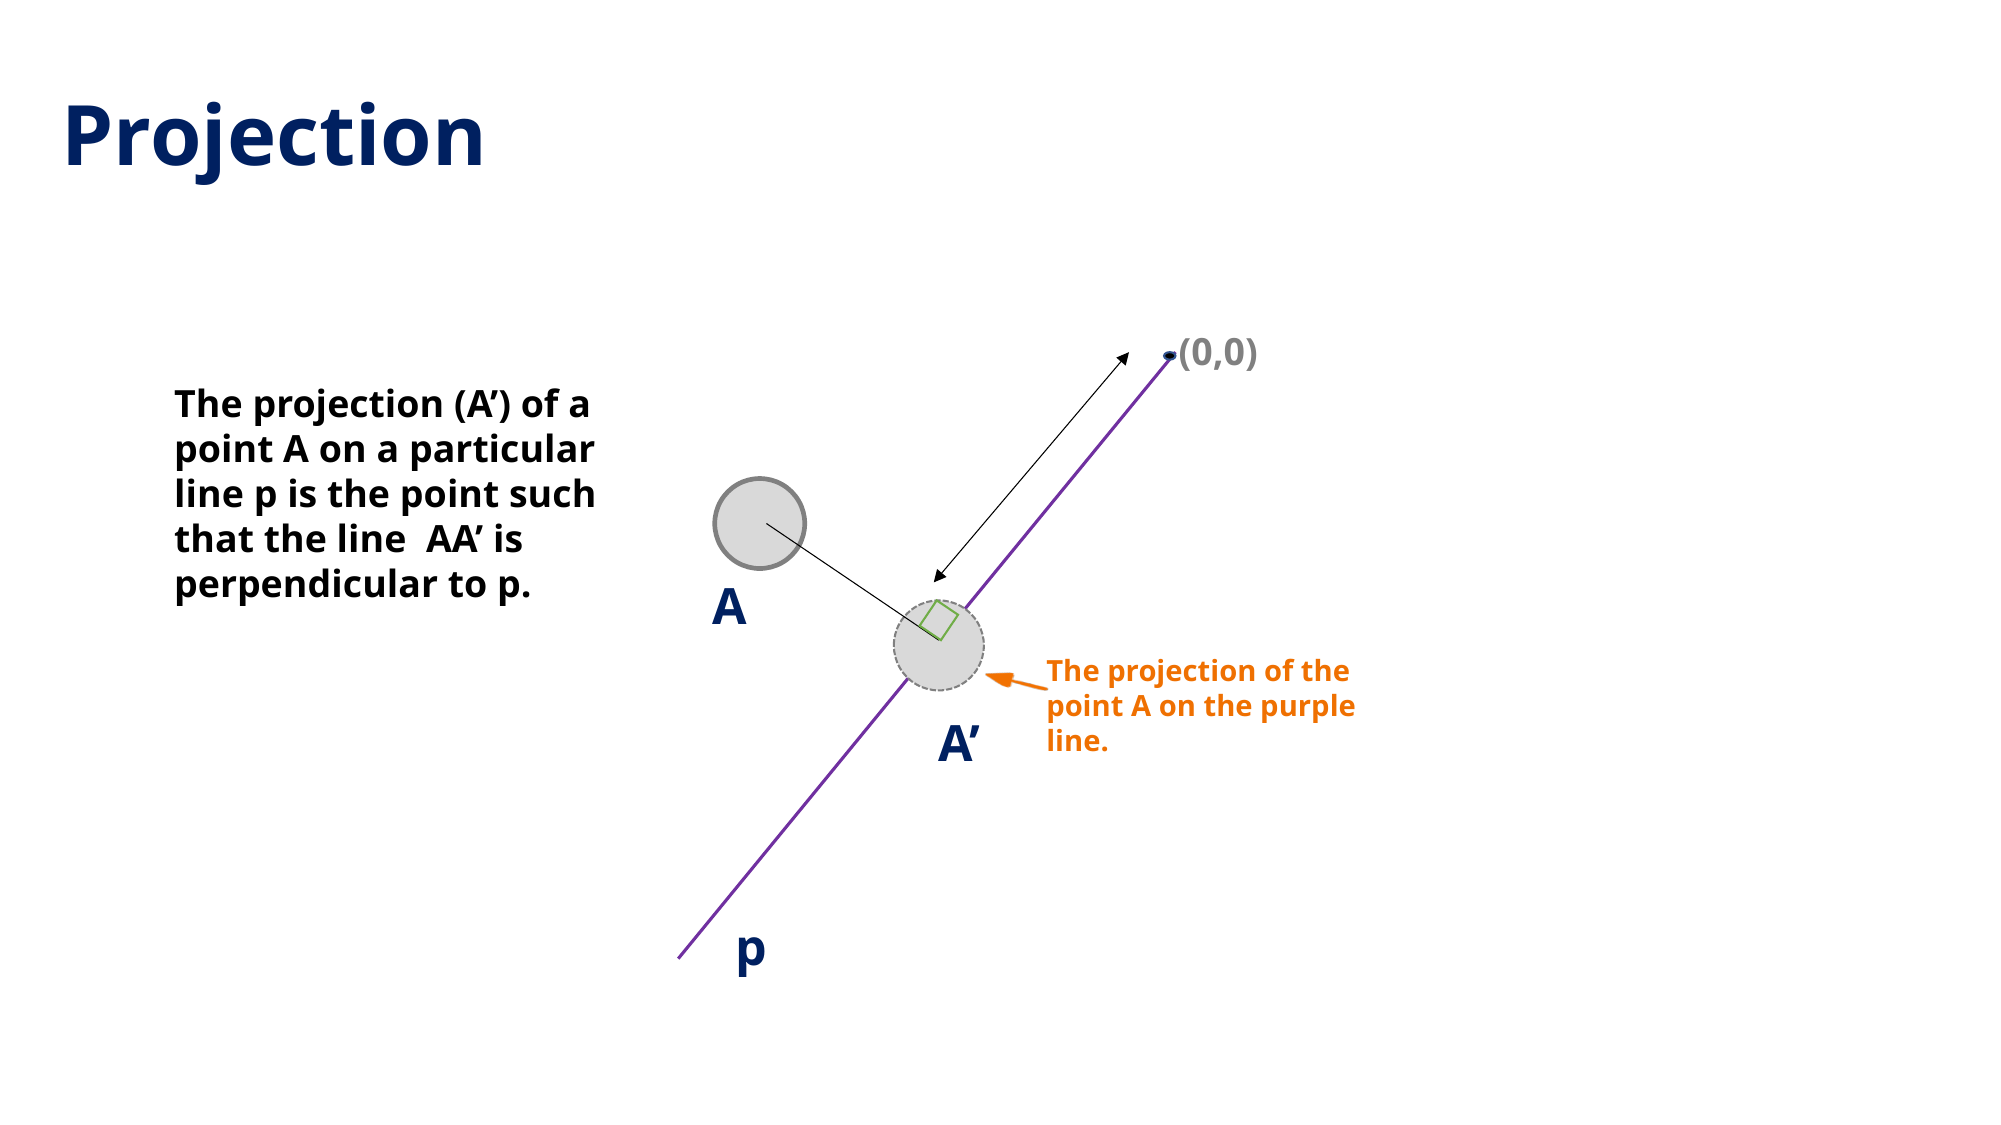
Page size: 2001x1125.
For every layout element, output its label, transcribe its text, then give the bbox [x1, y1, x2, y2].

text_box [678, 352, 1176, 959]
text_box The projection (A’) of a point A on a particular line p is the point such that the line AA’ is perpendicular to p. [159, 372, 634, 612]
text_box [933, 352, 1129, 583]
text_box Projection [47, 74, 1393, 190]
text_box (0,0) [1164, 320, 1638, 380]
picture [980, 673, 1052, 690]
text_box p [720, 959, 813, 983]
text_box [766, 523, 939, 641]
text_box The projection of the point A on the purple line. [1176, 645, 1397, 766]
